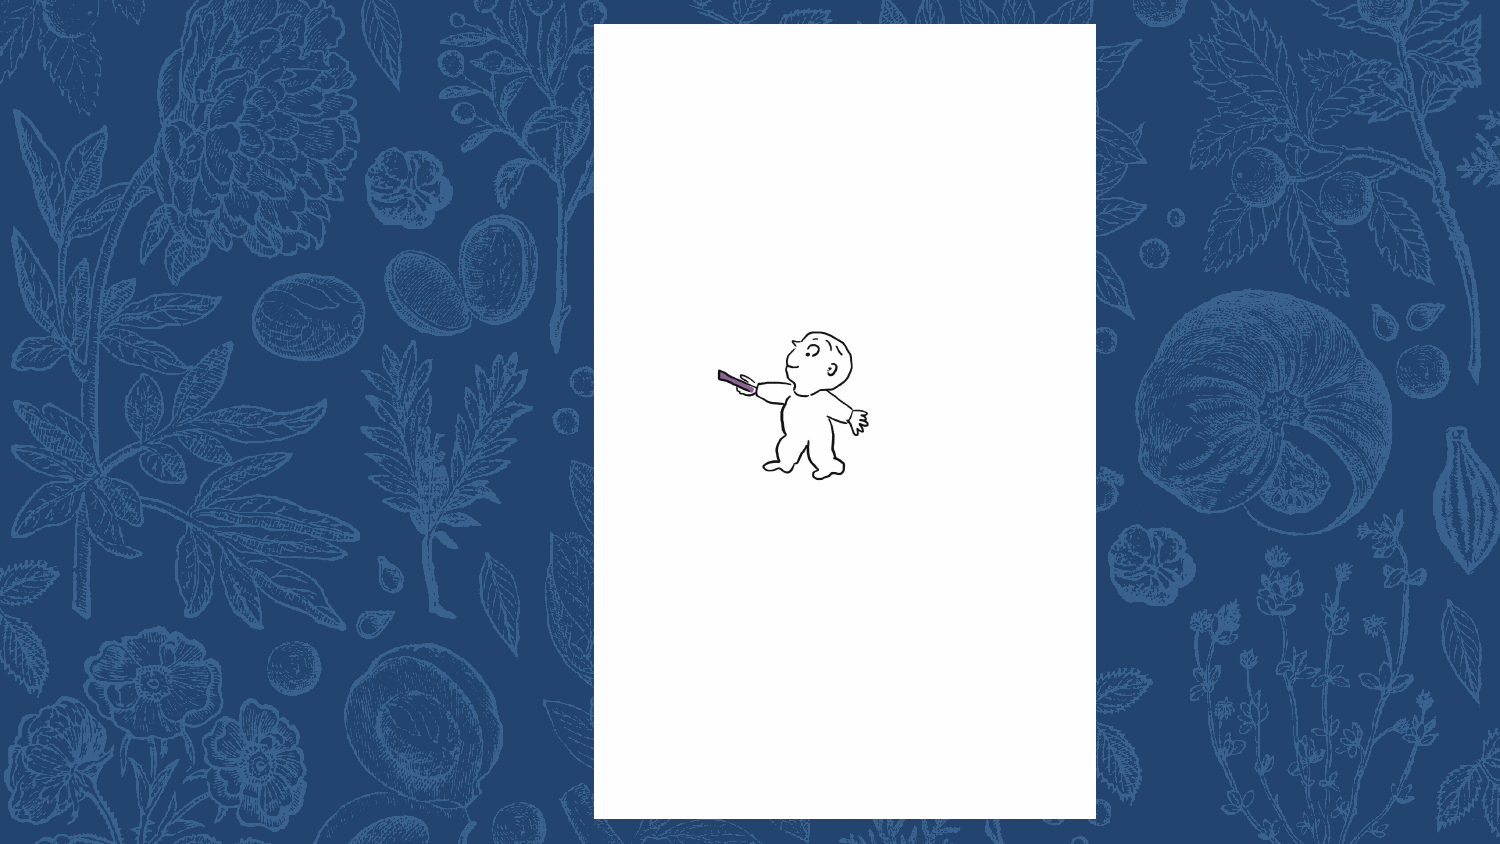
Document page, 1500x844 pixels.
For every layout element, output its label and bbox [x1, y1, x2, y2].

picture [594, 24, 1096, 819]
